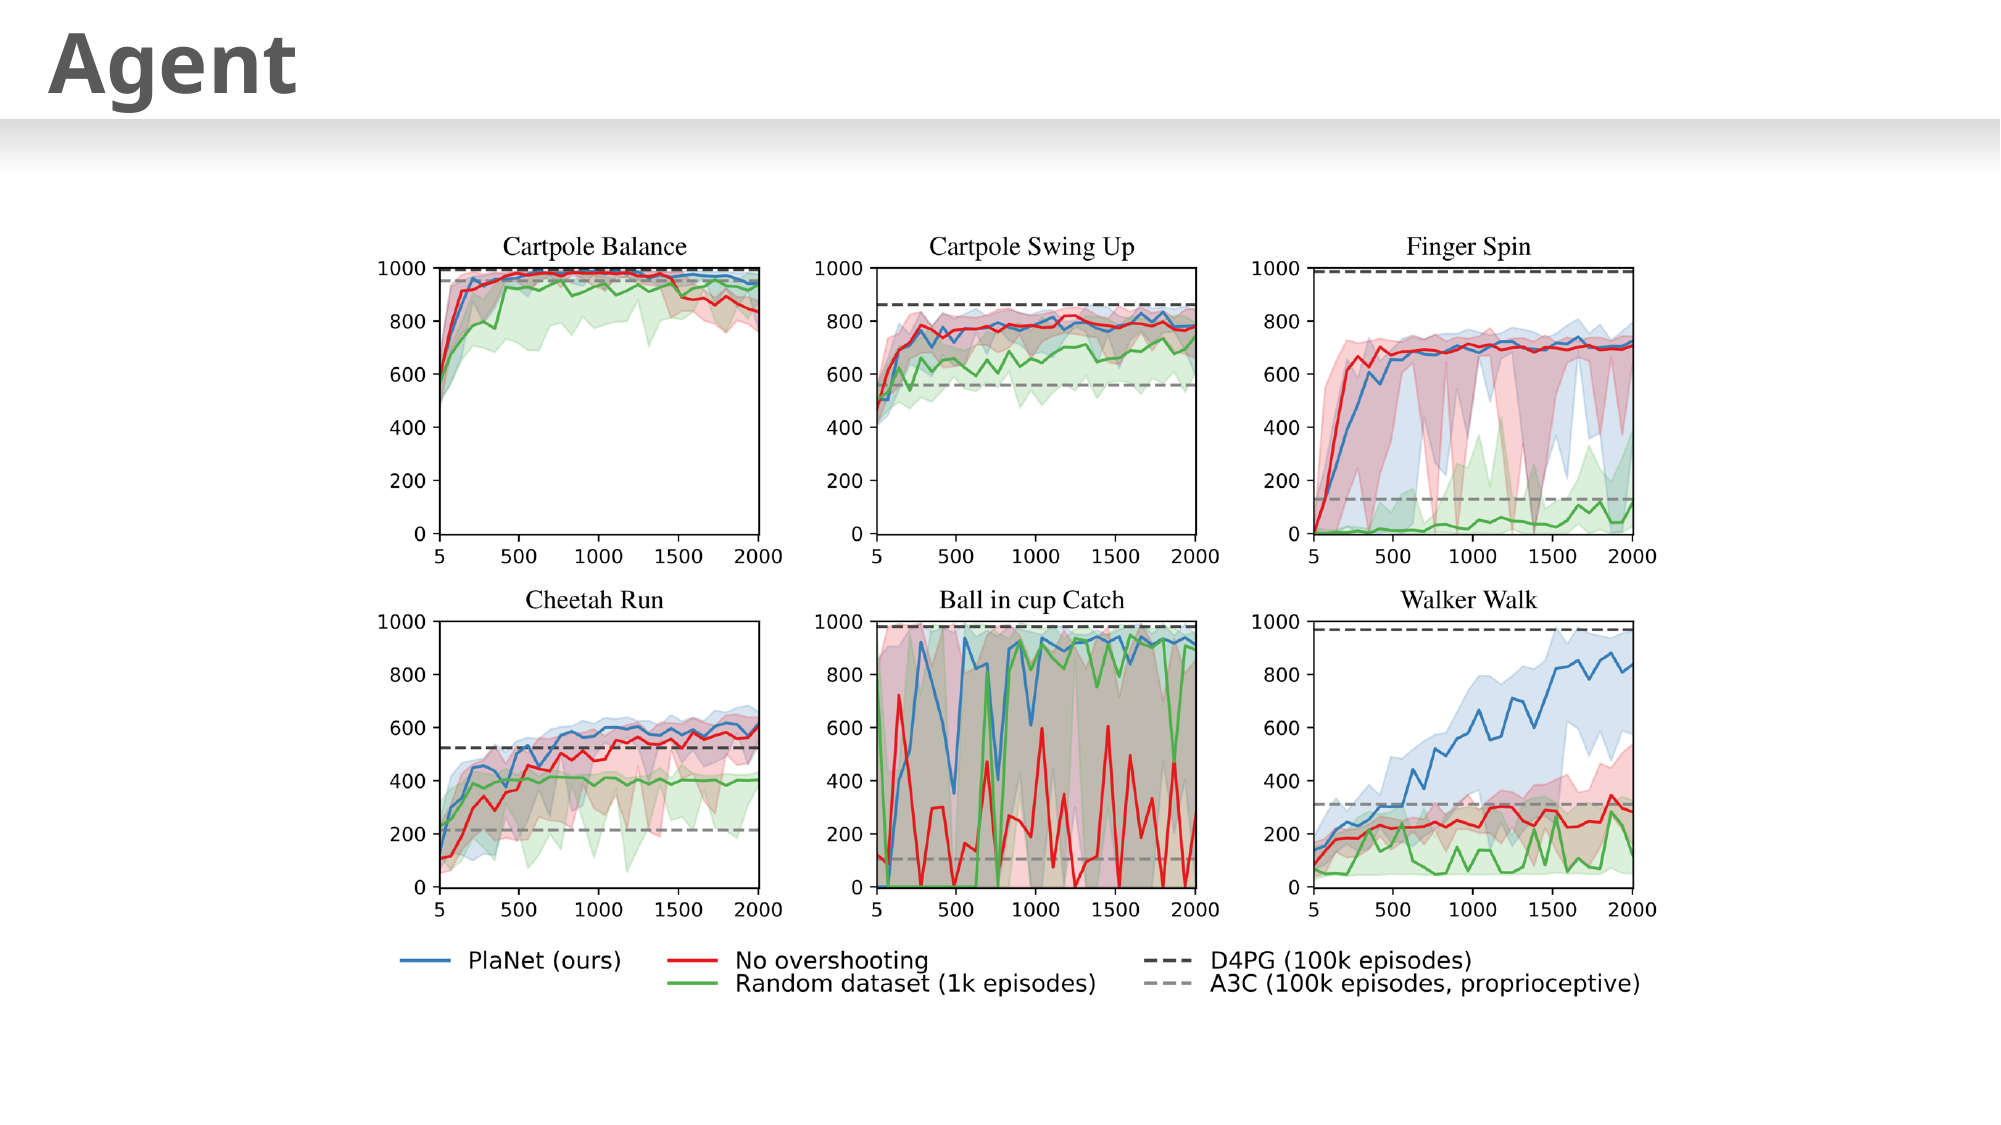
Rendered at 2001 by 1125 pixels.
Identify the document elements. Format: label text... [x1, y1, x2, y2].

text_box [0, 118, 2000, 193]
text_box Agent [33, 10, 2000, 120]
picture [370, 227, 1664, 1003]
